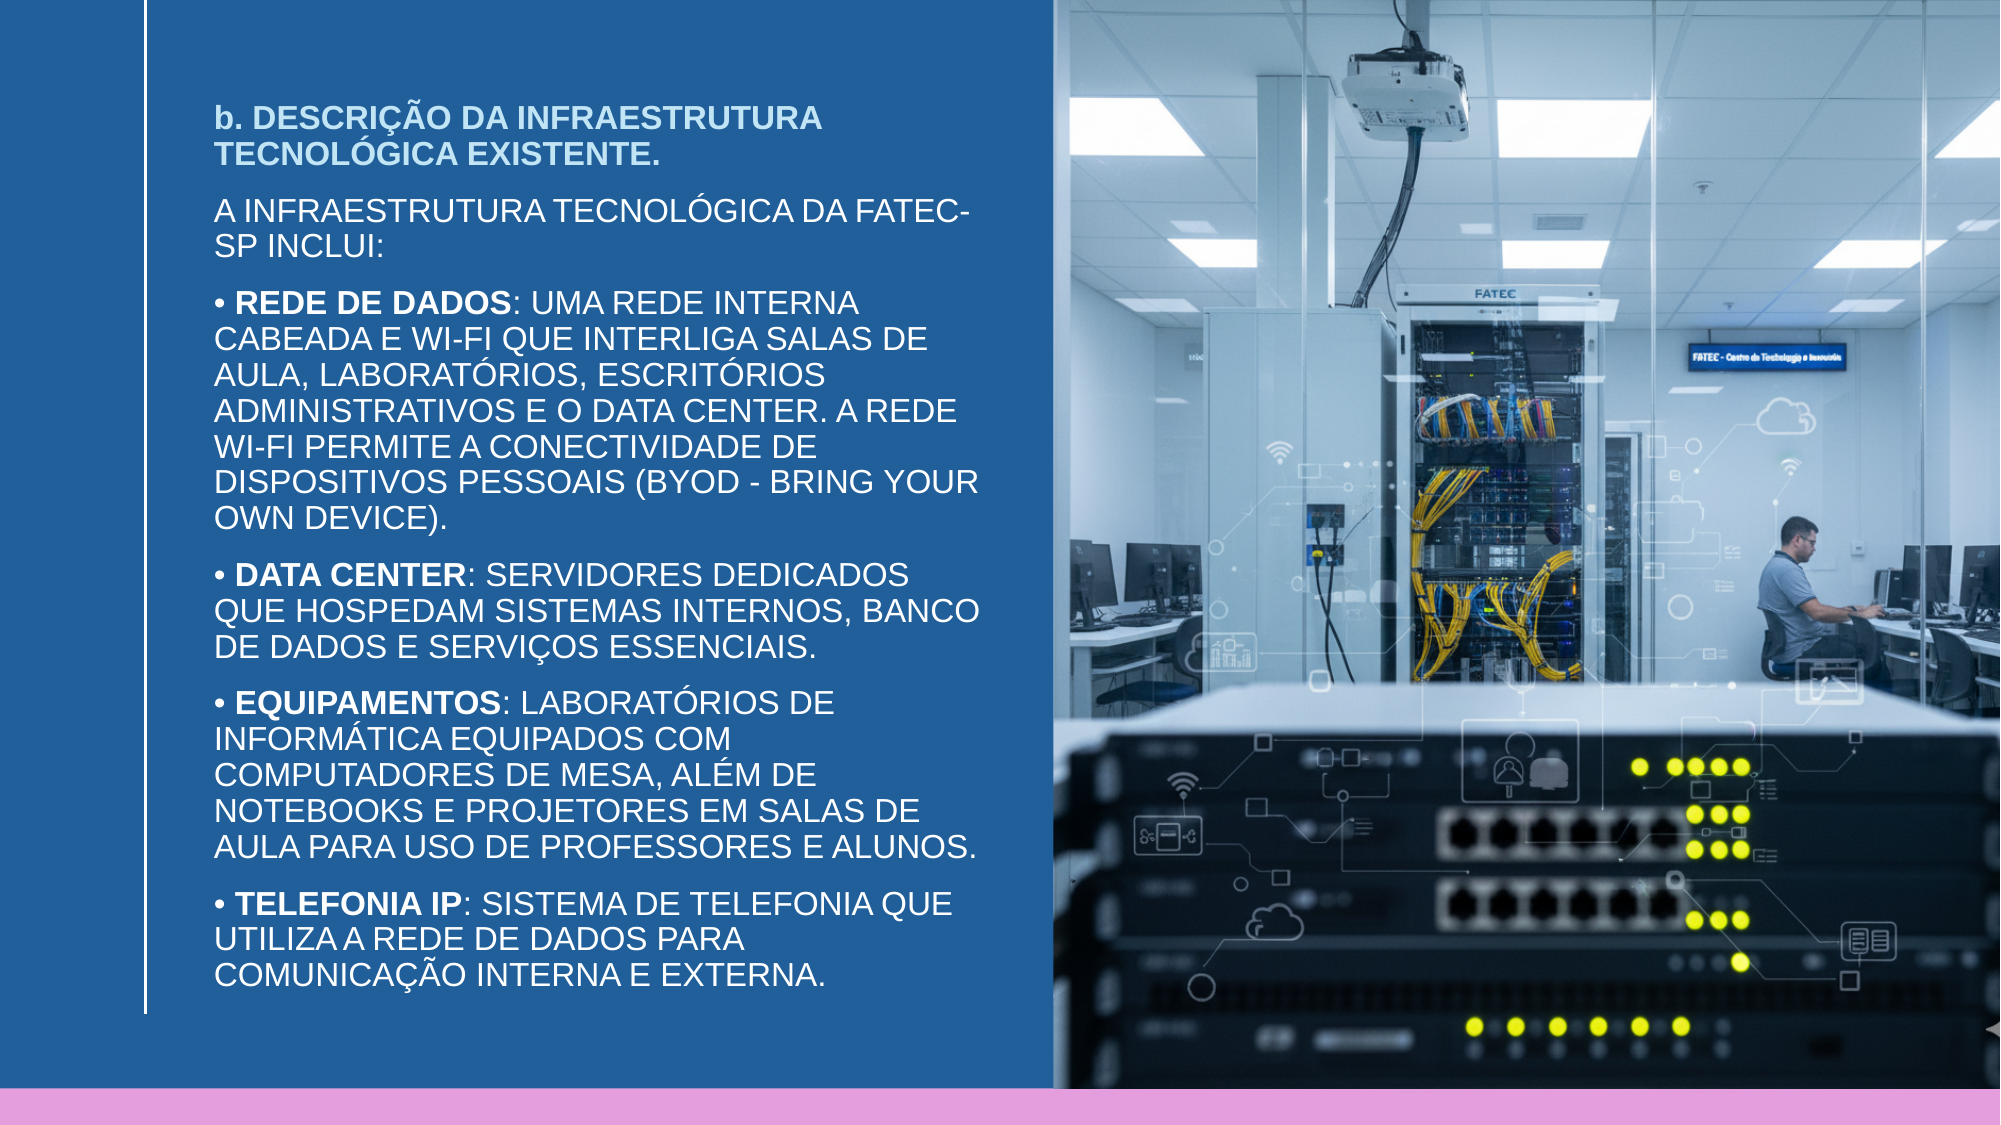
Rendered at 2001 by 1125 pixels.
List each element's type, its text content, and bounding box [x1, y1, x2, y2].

picture [1052, 0, 2000, 1089]
subtitle b. DESCRIÇÃO DA INFRAESTRUTURA TECNOLÓGICA EXISTENTE. A INFRAESTRUTURA TECNOLÓGICA DA FATEC-SP INCLUI: • REDE DE DADOS: UMA REDE INTERNA CABEADA E WI-FI QUE INTERLIGA SALAS DE AULA, LABORATÓRIOS, ESCRITÓRIOS ADMINISTRATIVOS E O DATA CENTER. A REDE WI-FI PERMITE A CONECTIVIDADE DE DISPOSITIVOS PESSOAIS (BYOD - BRING YOUR OWN DEVICE). • DATA CENTER: SERVIDORES DEDICADOS QUE HOSPEDAM SISTEMAS INTERNOS, BANCO DE DADOS E SERVIÇOS ESSENCIAIS. • EQUIPAMENTOS: LABORATÓRIOS DE INFORMÁTICA EQUIPADOS COM COMPUTADORES DE MESA, ALÉM DE NOTEBOOKS E PROJETORES EM SALAS DE AULA PARA USO DE PROFESSORES E ALUNOS. • TELEFONIA IP: SISTEMA DE TELEFONIA QUE UTILIZA A REDE DE DADOS PARA COMUNICAÇÃO INTERNA E EXTERNA. [199, 93, 1000, 1053]
text_box [0, 0, 1052, 1087]
text_box [0, 1087, 2000, 1125]
